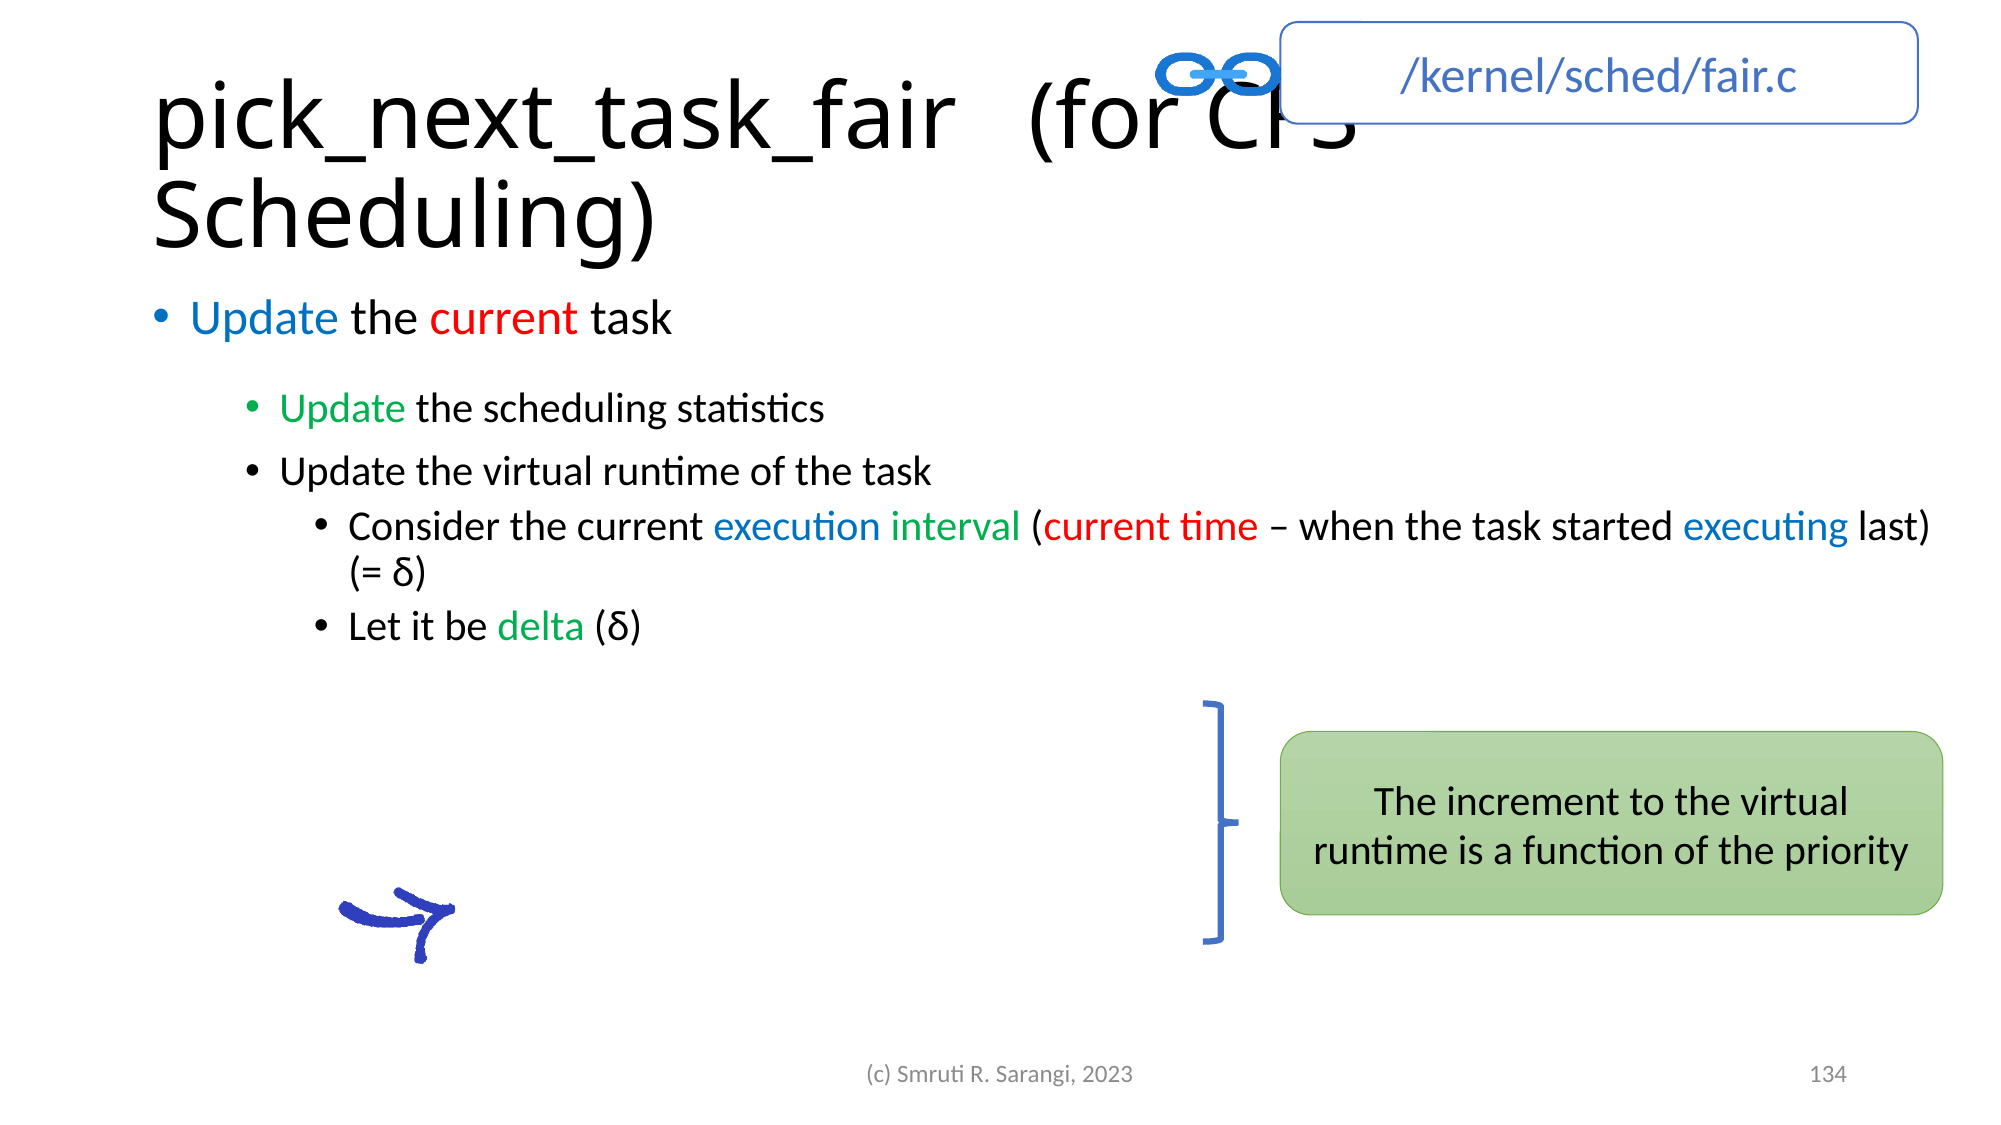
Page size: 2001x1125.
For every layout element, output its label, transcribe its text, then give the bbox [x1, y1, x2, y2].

footer (c) Smruti R. Sarangi, 2023 [662, 1042, 1338, 1103]
picture [1155, 22, 1281, 126]
text_box The increment to the virtual runtime is a function of the priority [1279, 730, 1944, 916]
text_box /kernel/sched/fair.c [1281, 20, 1919, 125]
text_box [1202, 702, 1239, 943]
title pick_next_task_fair (for CFS Scheduling) [137, 59, 1863, 278]
slide_number 134 [1412, 1042, 1863, 1103]
picture [324, 851, 473, 1002]
text_box Update the scheduling statistics Update the virtual runtime of the task Consider the current execution interval (current time – when the task started executing last) (= δ) Let it be delta (δ) [229, 378, 1955, 659]
list Update the current task [137, 283, 1863, 364]
